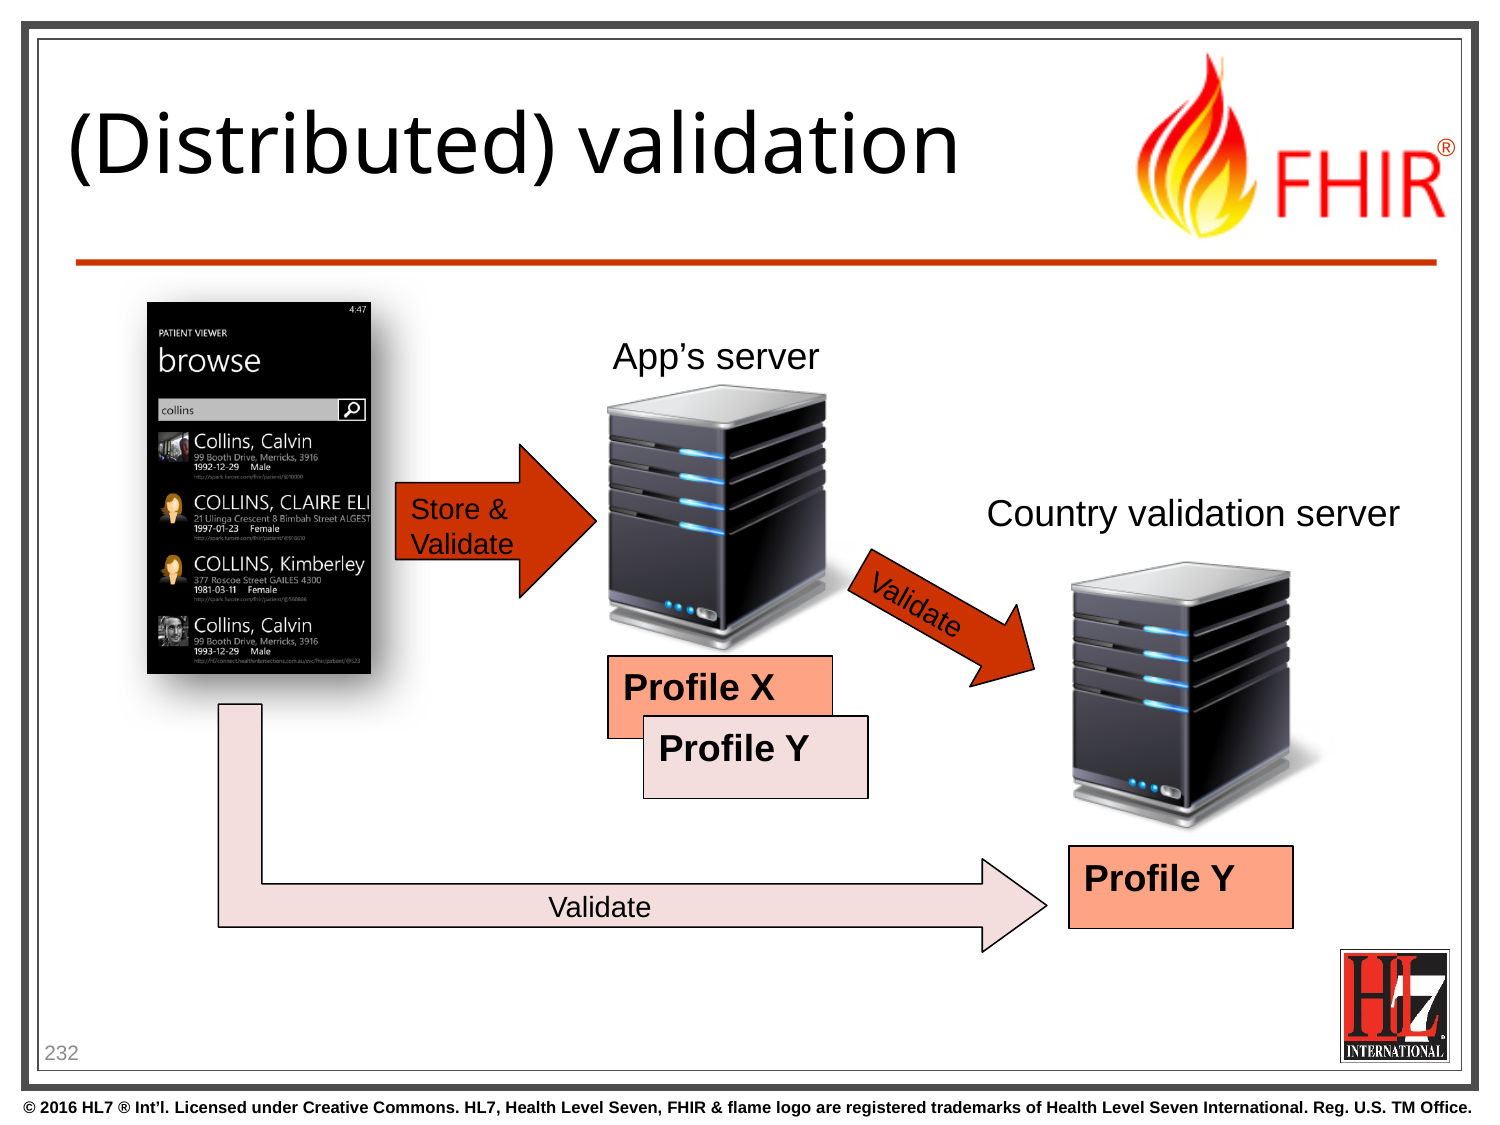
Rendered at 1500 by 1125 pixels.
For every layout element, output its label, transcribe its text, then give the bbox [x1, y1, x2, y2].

text_box Validate [880, 554, 1035, 687]
picture [1124, 42, 1458, 249]
picture [582, 363, 877, 658]
text_box [667, 858, 1047, 953]
text_box Profile X [608, 665, 833, 739]
slide_number 232 [29, 1034, 148, 1071]
text_box Country validation server [971, 481, 1416, 542]
title (Distributed) validation [53, 54, 1128, 244]
picture [1046, 540, 1341, 835]
text_box Profile Y [643, 715, 868, 799]
text_box Validate [533, 881, 667, 932]
picture [1340, 949, 1450, 1063]
text_box Store & Validate [395, 444, 577, 598]
text_box App’s server [597, 324, 835, 361]
text_box Profile Y [1068, 845, 1294, 929]
picture [147, 302, 371, 674]
text_box [218, 704, 533, 928]
